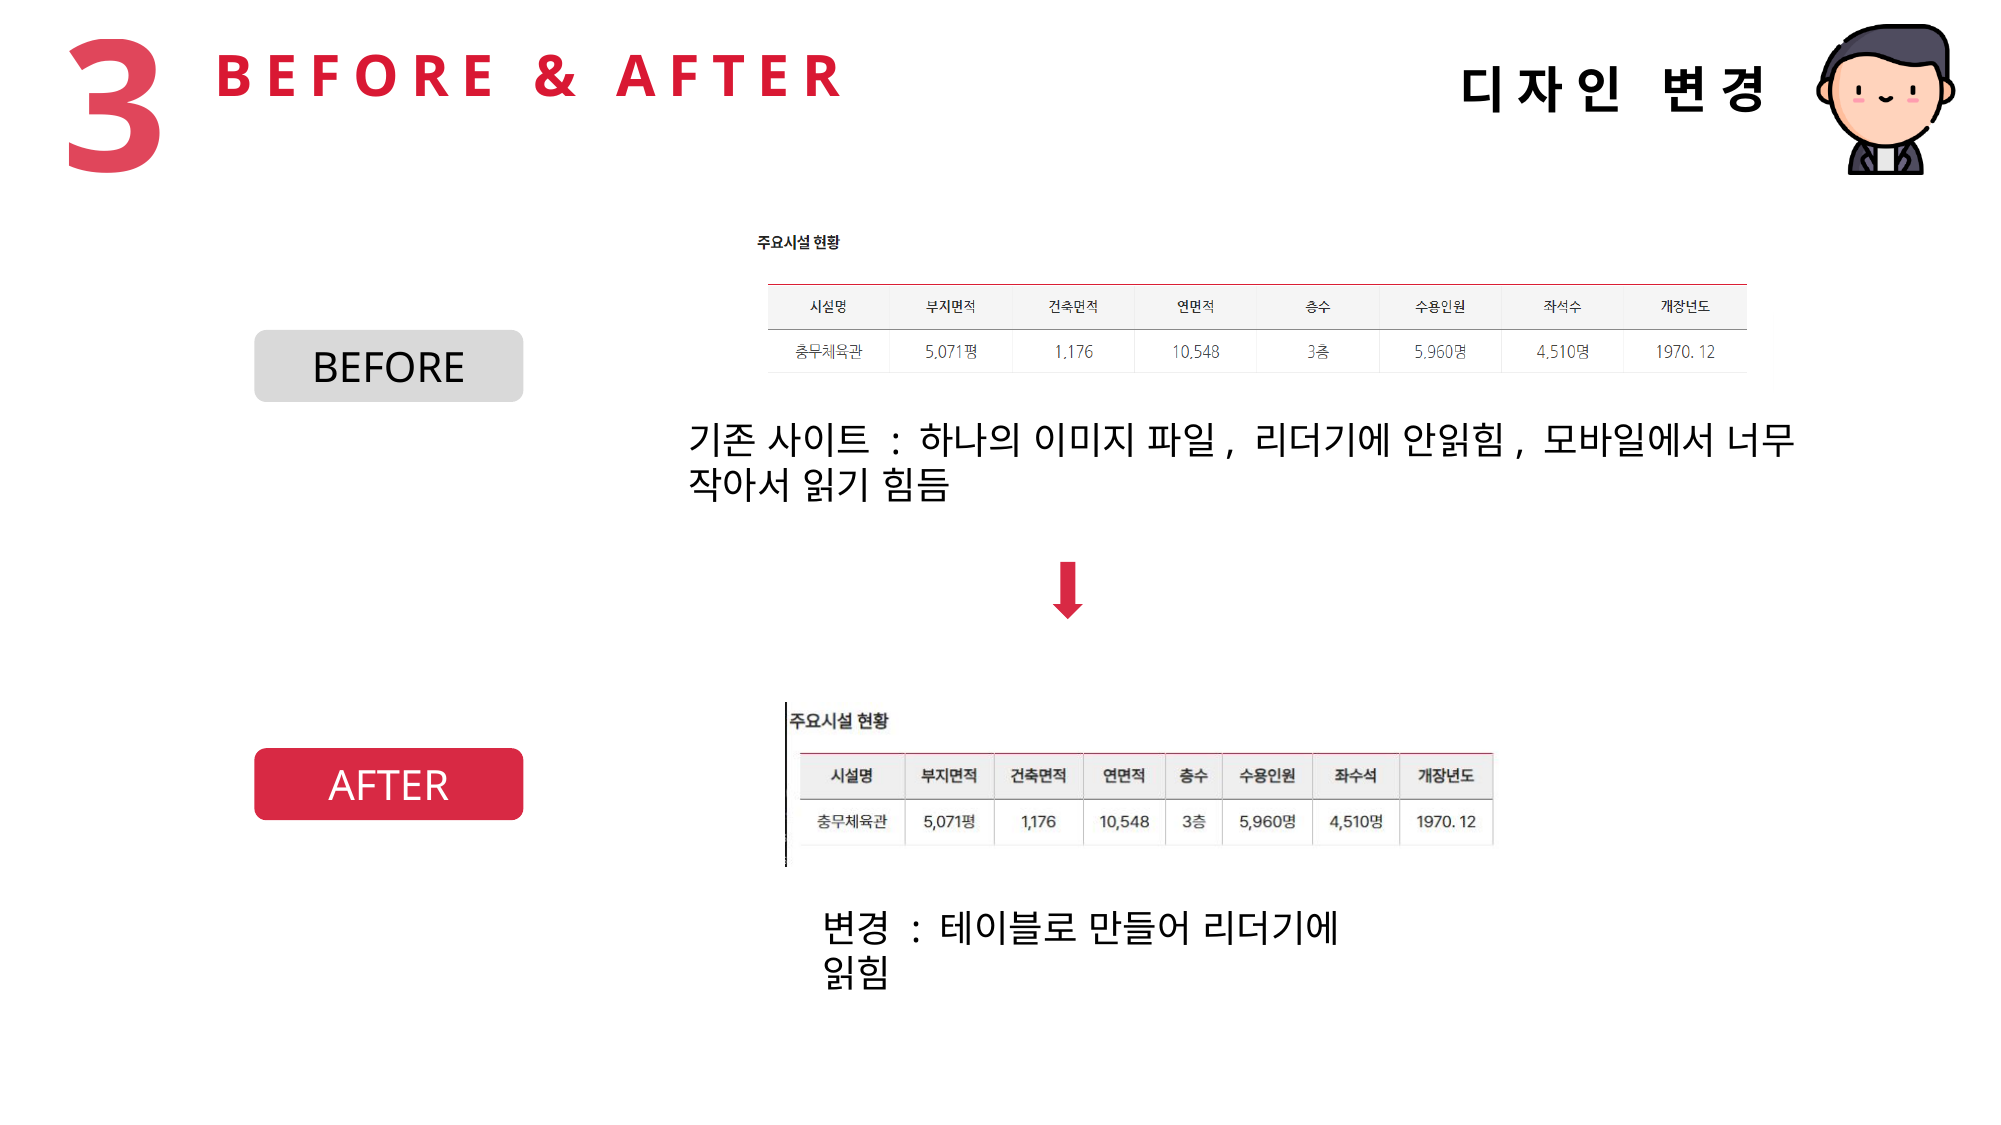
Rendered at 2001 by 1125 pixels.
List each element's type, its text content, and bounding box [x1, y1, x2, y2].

text_box BEFORE & AFTER [199, 17, 870, 139]
text_box 변경 : 테이블로 만들어 리더기에 읽힘 [807, 897, 1396, 1003]
text_box [1050, 560, 1086, 621]
text_box BEFORE [253, 328, 525, 404]
text_box 3 [47, 0, 242, 216]
picture [1810, 24, 1961, 176]
text_box AFTER [253, 747, 525, 822]
text_box 디자인 변경 [1423, 34, 1810, 151]
text_box 기존 사이트 : 하나의 이미지 파일, 리더기에 안읽힘, 모바일에서 너무 작아서 읽기 힘듬 [673, 409, 1844, 515]
picture [743, 198, 1774, 414]
picture [785, 702, 1530, 867]
